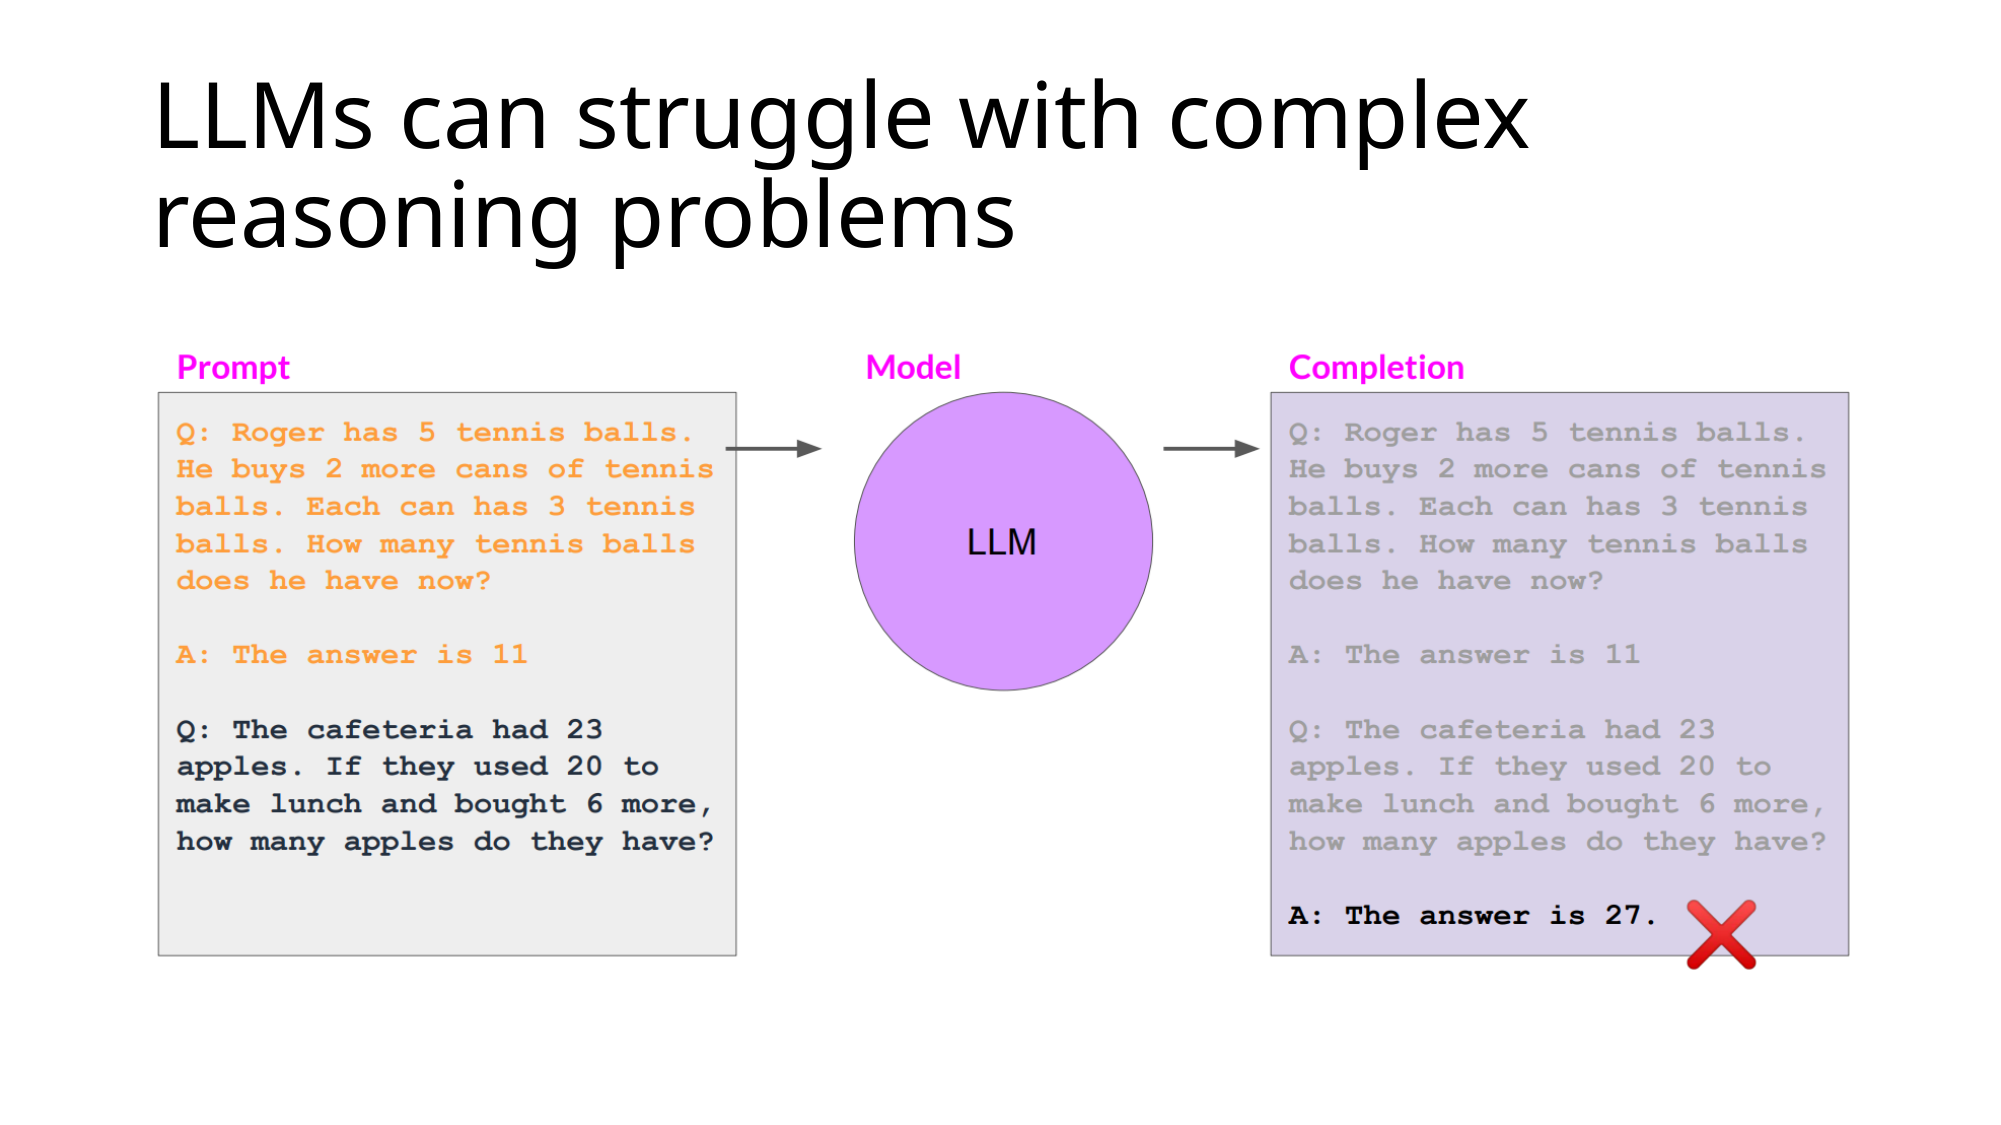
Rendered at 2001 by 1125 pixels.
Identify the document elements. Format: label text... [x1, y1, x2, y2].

title LLMs can struggle with complex reasoning problems [137, 59, 1863, 278]
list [137, 319, 1863, 993]
